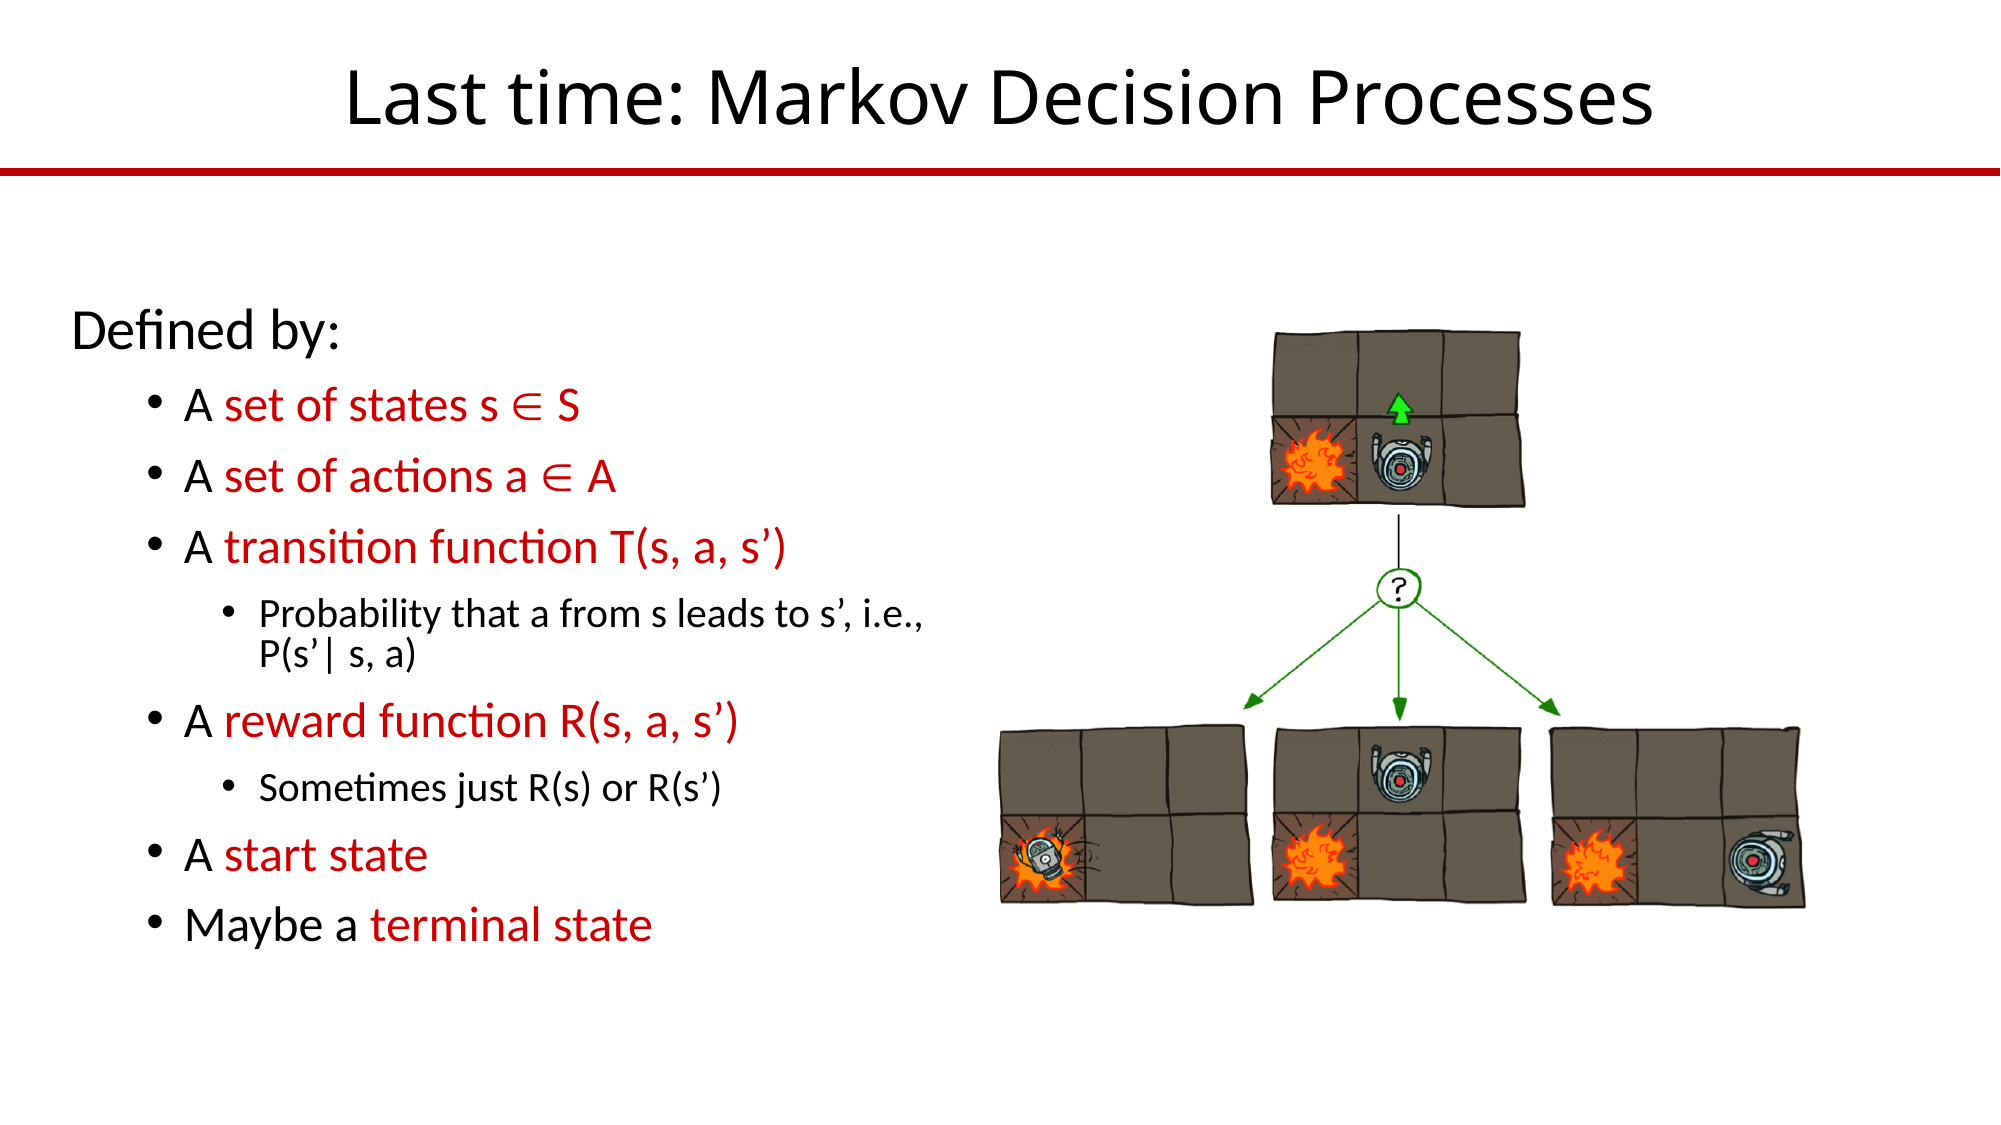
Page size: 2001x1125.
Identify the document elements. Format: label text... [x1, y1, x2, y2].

list Defined by: A set of states s  S A set of actions a  A A transition function T(s, a, s’) Probability that a from s leads to s’, i.e., P(s’| s, a) A reward function R(s, a, s’) Sometimes just R(s) or R(s’) A start state Maybe a terminal state [56, 297, 1000, 999]
title Last time: Markov Decision Processes [137, 50, 1863, 150]
picture [957, 329, 1806, 910]
